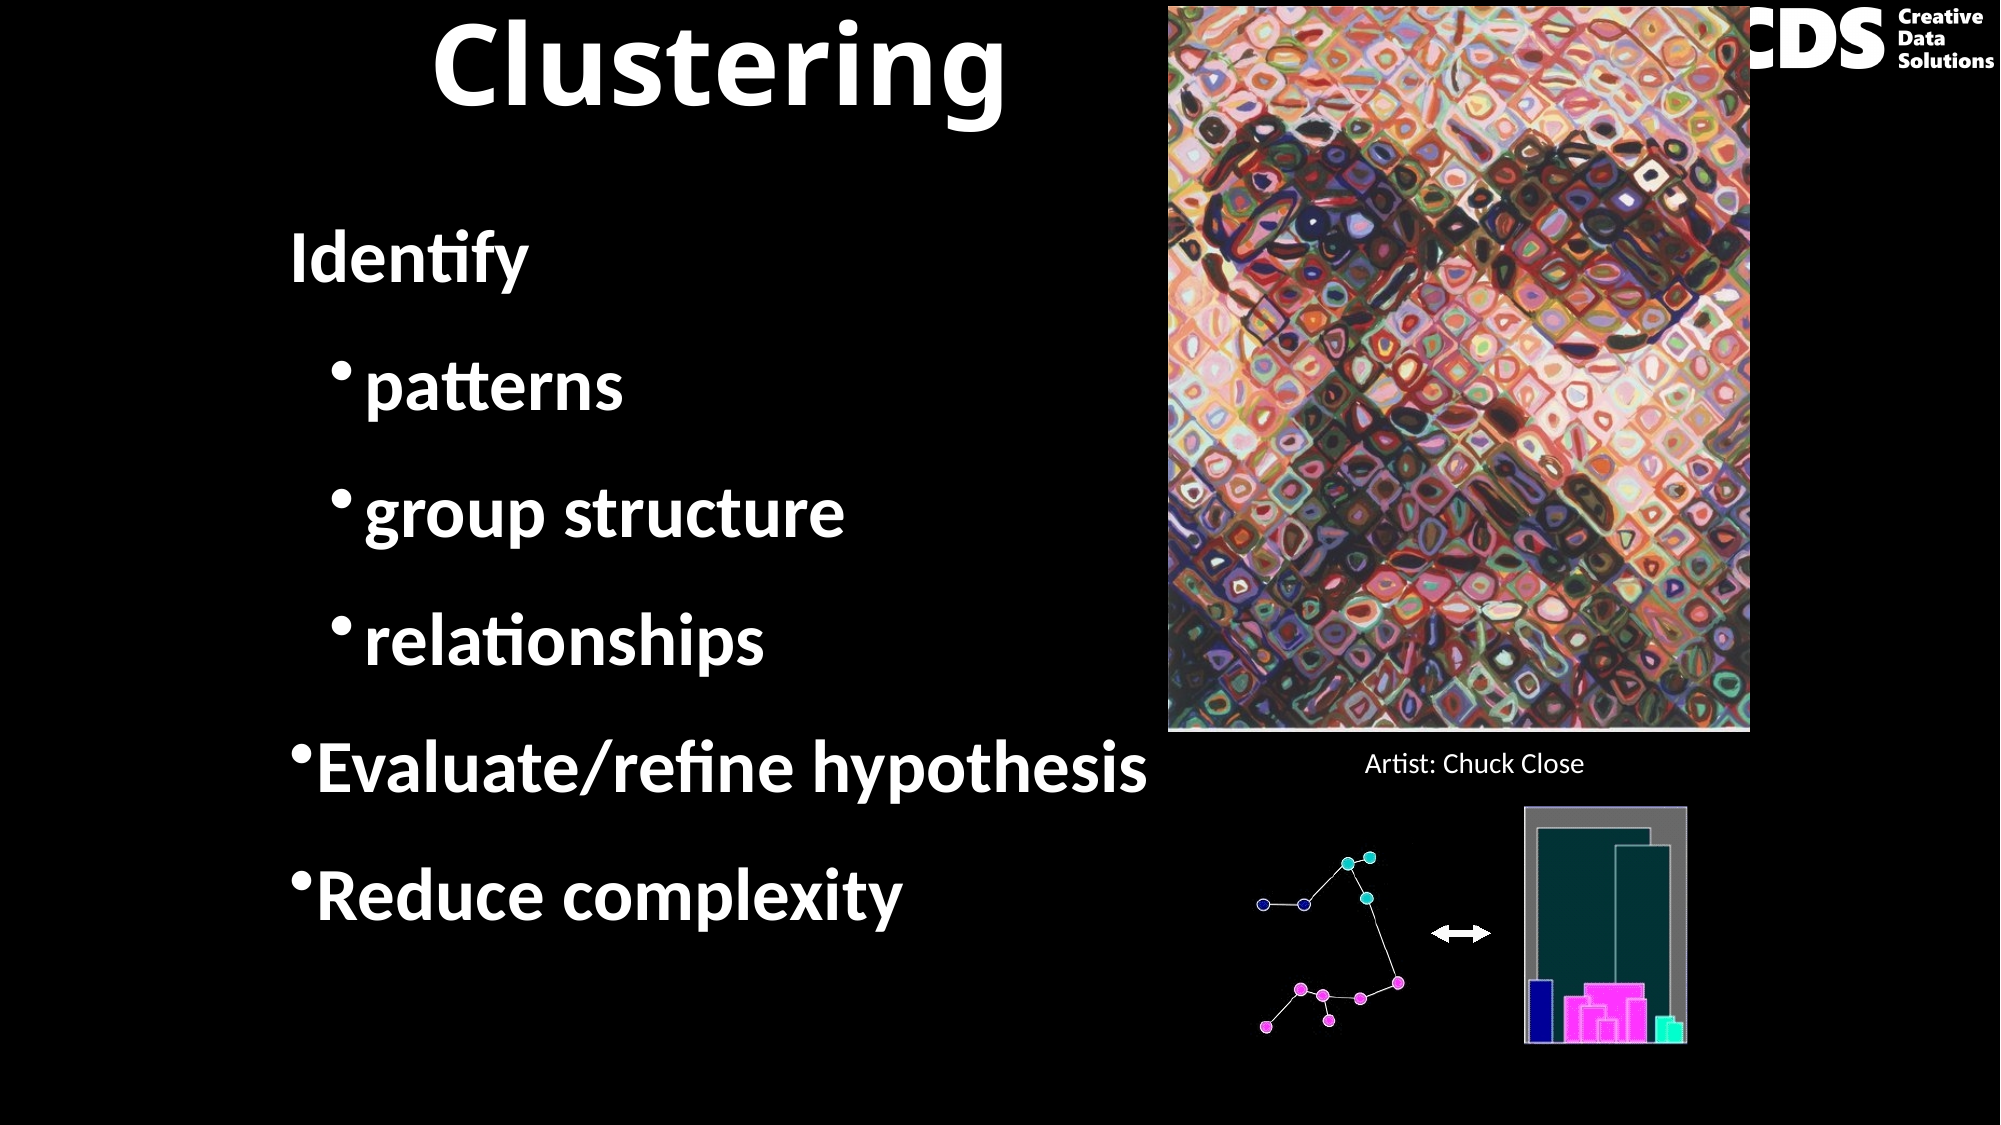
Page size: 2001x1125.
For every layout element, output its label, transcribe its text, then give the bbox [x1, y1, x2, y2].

picture [1168, 6, 1994, 732]
title Clustering [249, 0, 1750, 138]
picture [1249, 806, 1688, 1045]
text_box Identify patterns group structure relationships Evaluate/refine hypothesis Reduce complexity [275, 200, 1750, 943]
text_box Artist: Chuck Close [1349, 737, 1800, 788]
